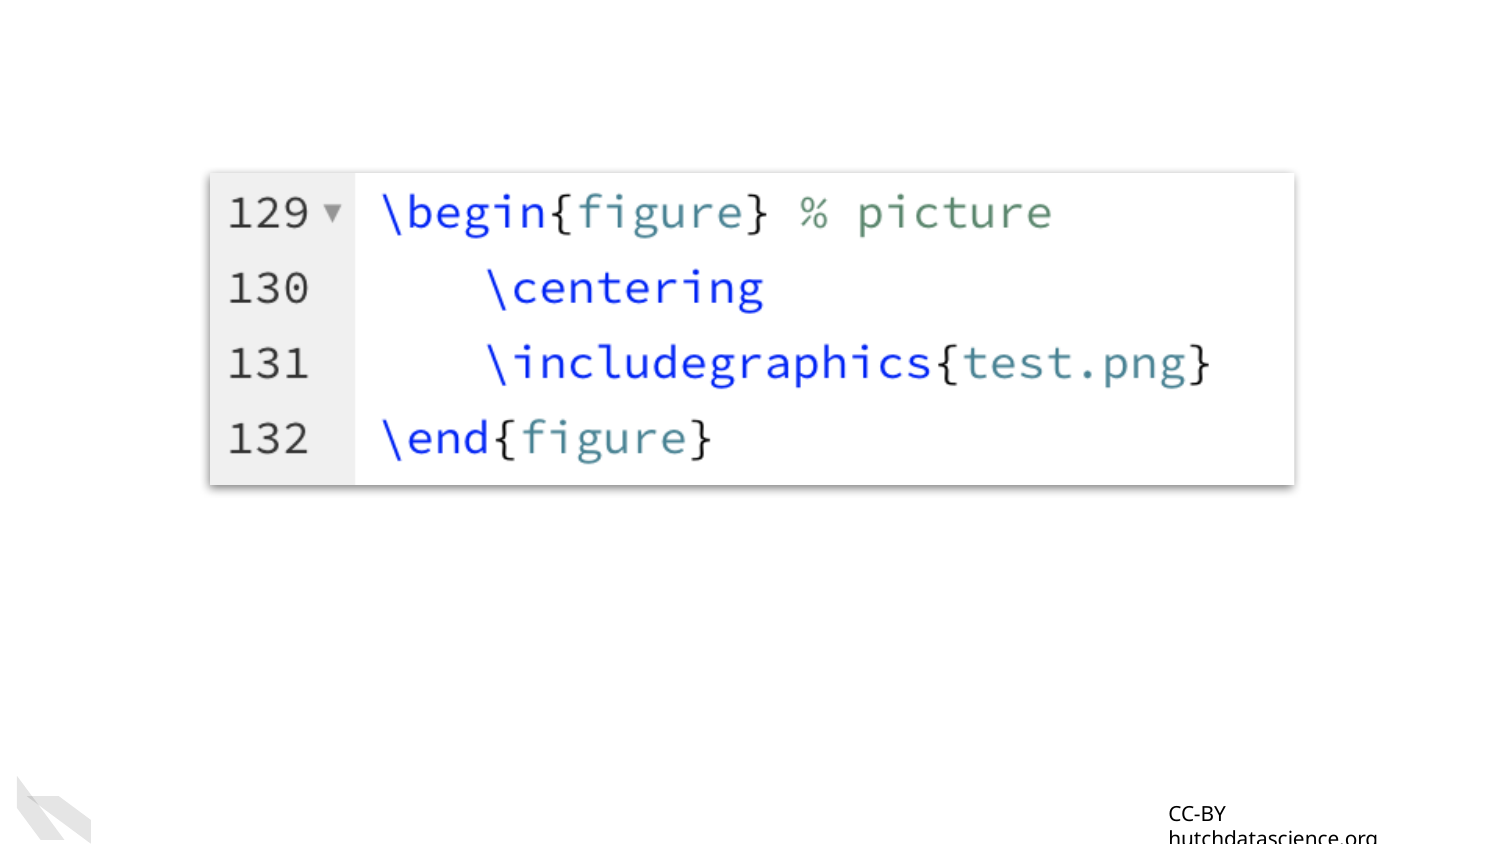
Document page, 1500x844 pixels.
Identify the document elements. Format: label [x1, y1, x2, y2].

picture [209, 173, 1295, 485]
